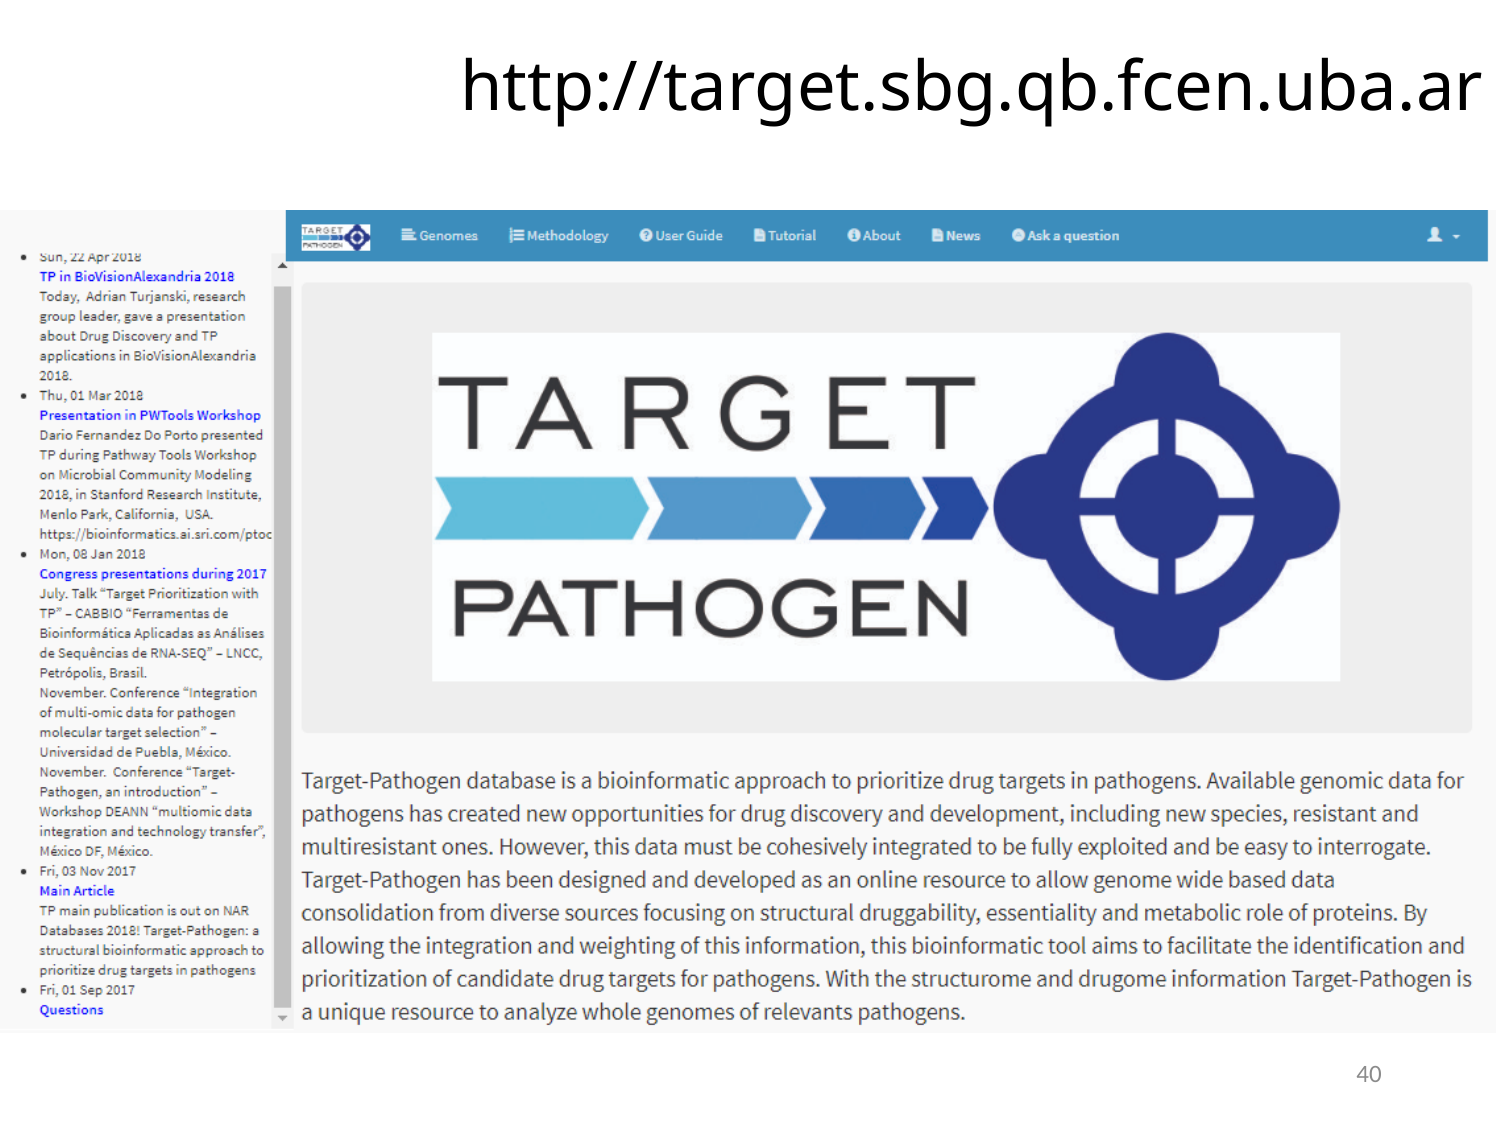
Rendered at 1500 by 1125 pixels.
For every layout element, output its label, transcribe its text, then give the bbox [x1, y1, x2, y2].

slide_number 40 [1059, 1042, 1397, 1103]
picture [0, 210, 1496, 1033]
text_box http://target.sbg.qb.fcen.uba.ar [446, 35, 1498, 132]
